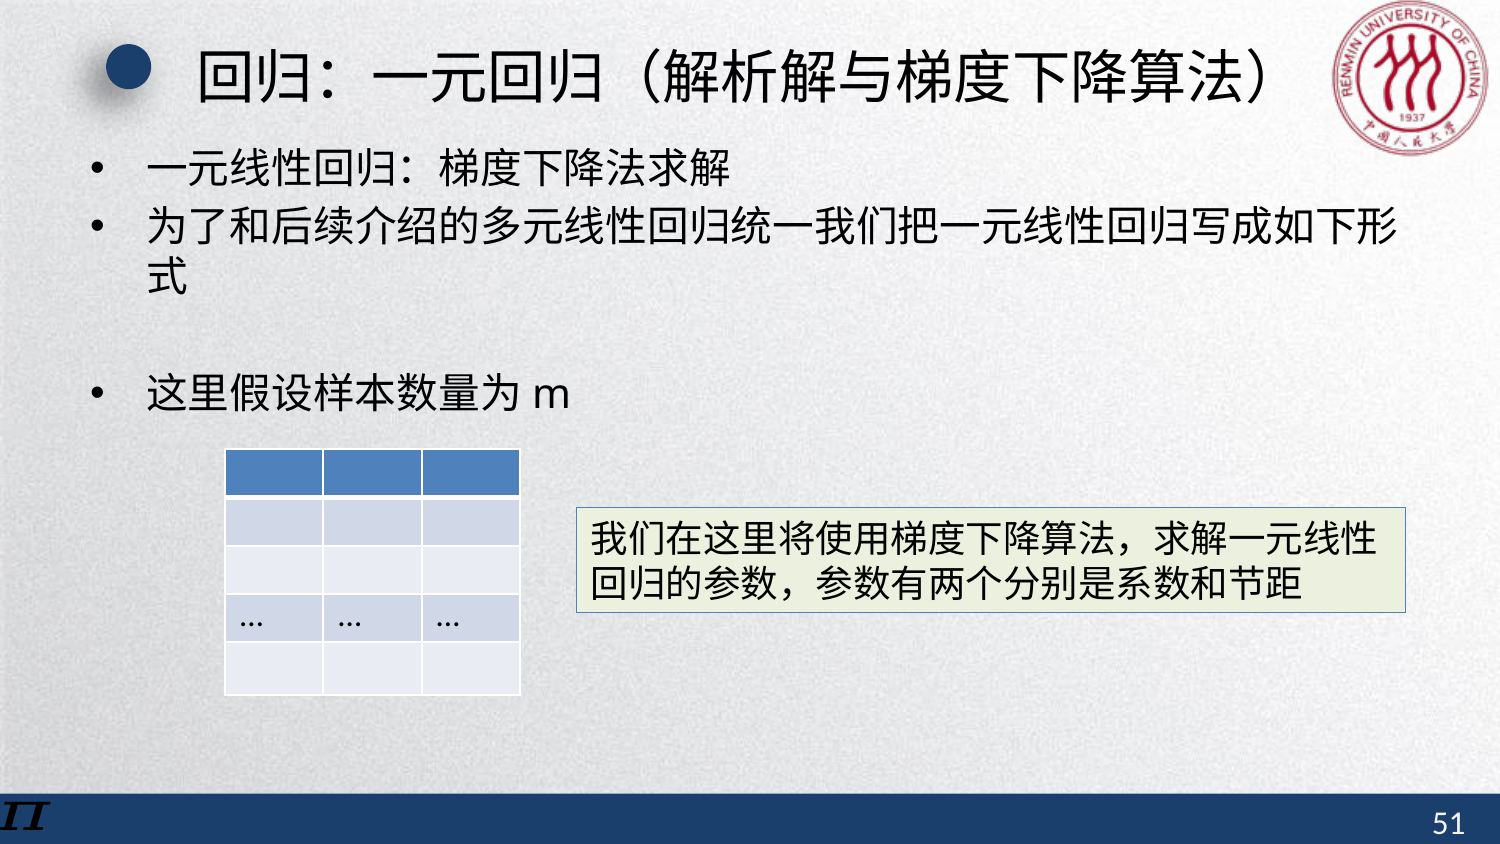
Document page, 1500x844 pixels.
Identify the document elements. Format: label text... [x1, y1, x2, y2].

text_box 我们在这里将使用梯度下降算法，求解一元线性回归的参数，参数有两个分别是系数和节距 [576, 507, 1406, 613]
picture [0, 0, 1500, 793]
title 回归：一元回归（解析解与梯度下降算法） [75, 33, 1425, 116]
